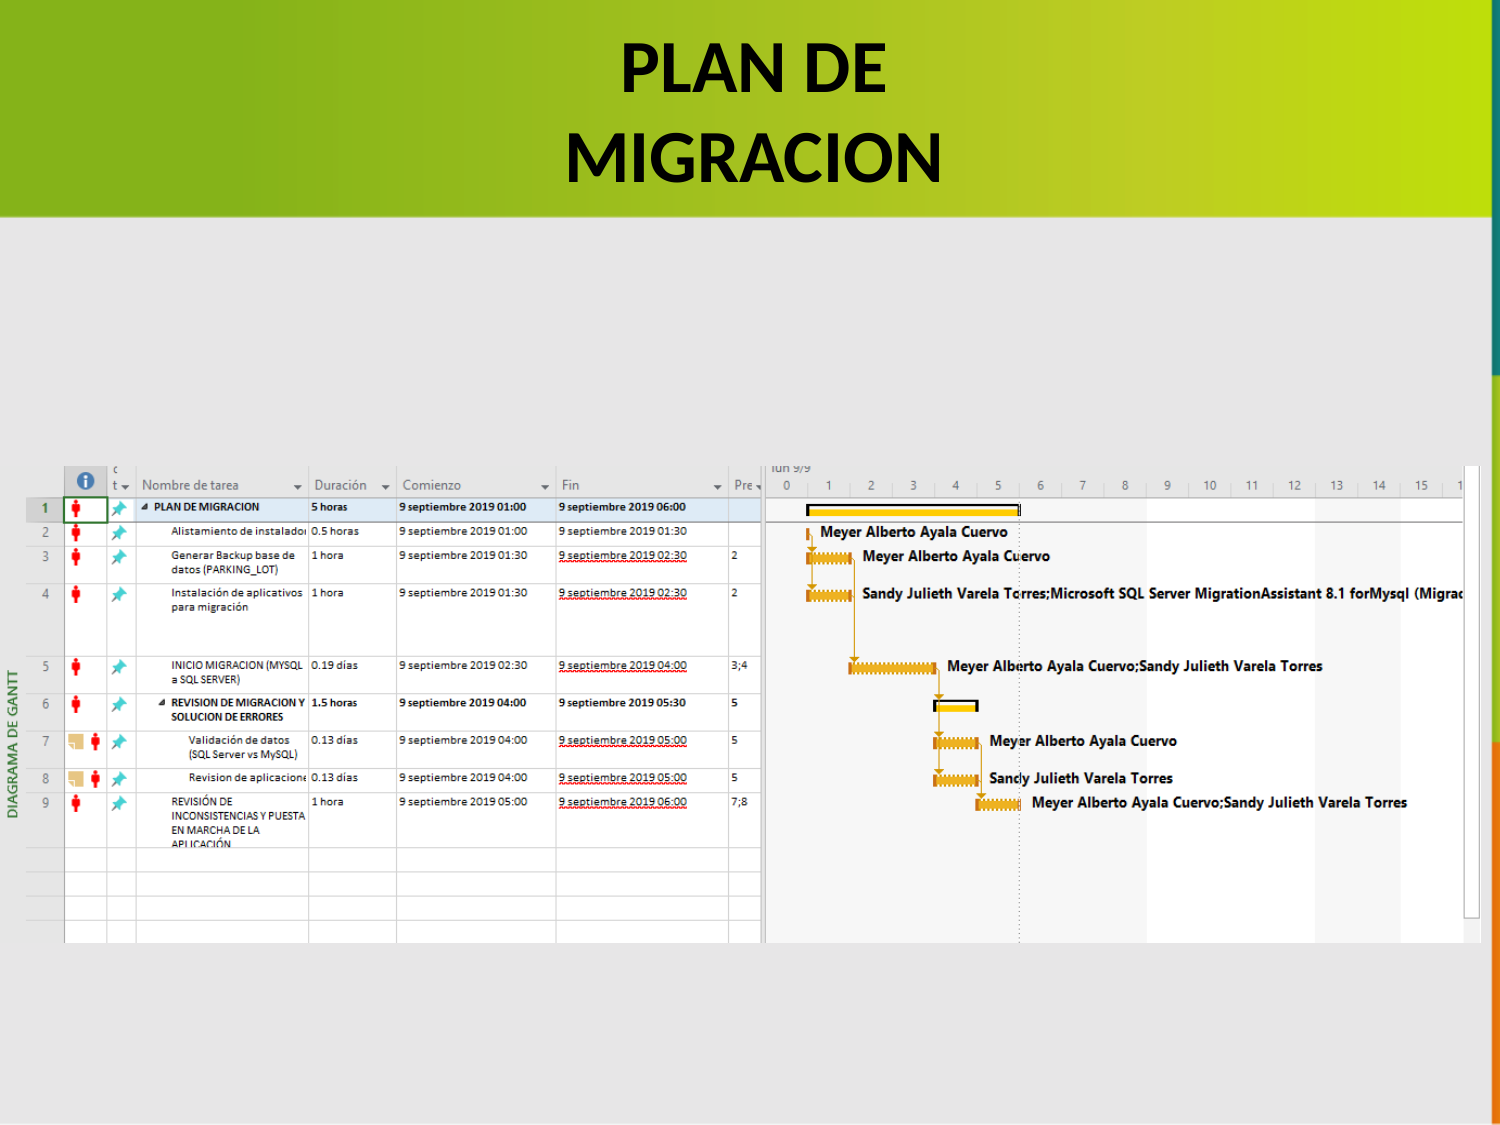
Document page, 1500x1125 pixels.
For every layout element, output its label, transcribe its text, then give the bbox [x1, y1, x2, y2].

picture [0, 0, 1500, 1125]
text_box PLAN DE MIGRACION [440, 20, 1068, 195]
